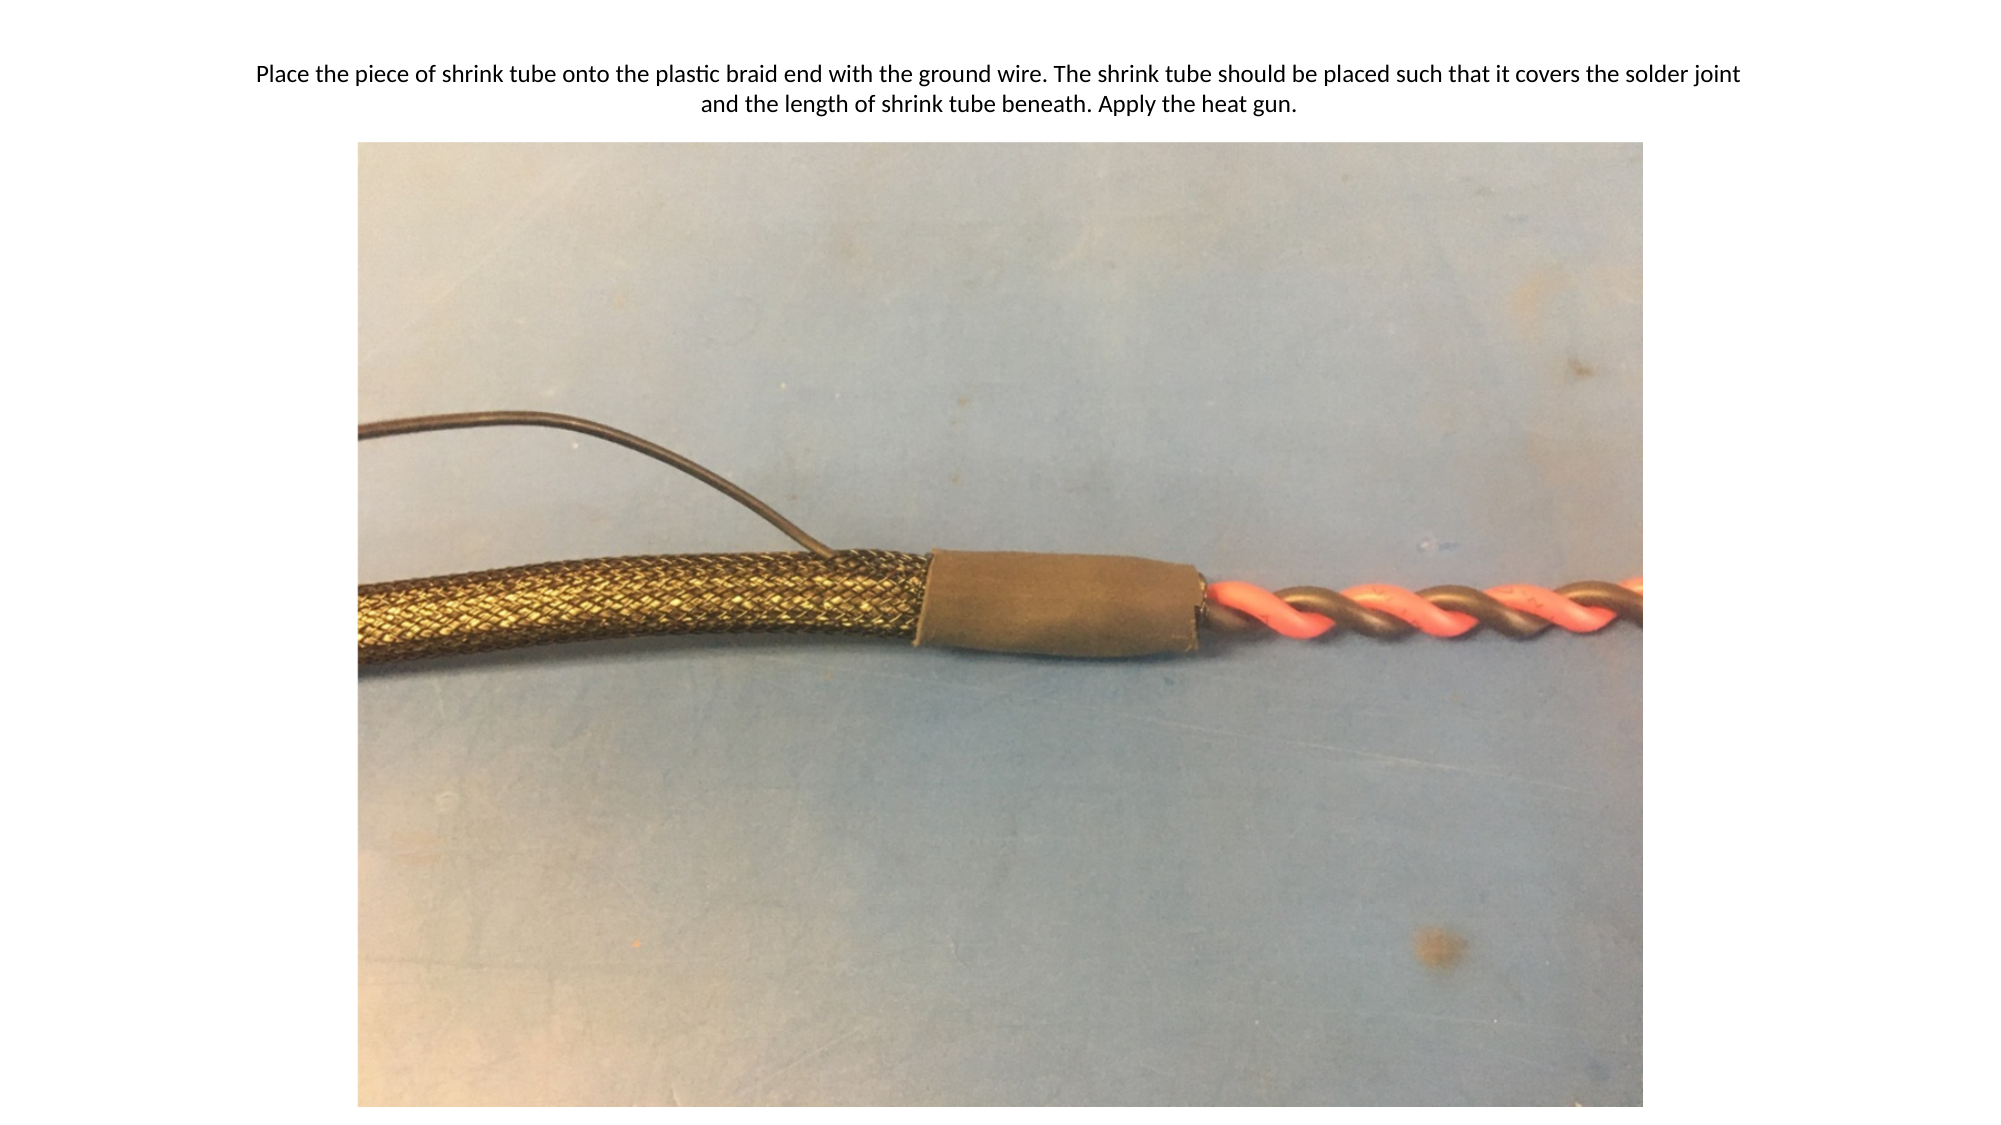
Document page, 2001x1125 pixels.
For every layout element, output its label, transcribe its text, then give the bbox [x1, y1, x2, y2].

text_box Place the piece of shrink tube onto the plastic braid end with the ground wire. The shrink tube should be placed such that it covers the solder joint and the length of shrink tube beneath. Apply the heat gun. [1483, 49, 1768, 125]
text_box Place the piece of shrink tube onto the plastic braid end with the ground wire. The shrink tube should be placed such that it covers the solder joint and the length of shrink tube beneath. Apply the heat gun. [232, 49, 517, 125]
picture [359, 0, 1642, 1125]
